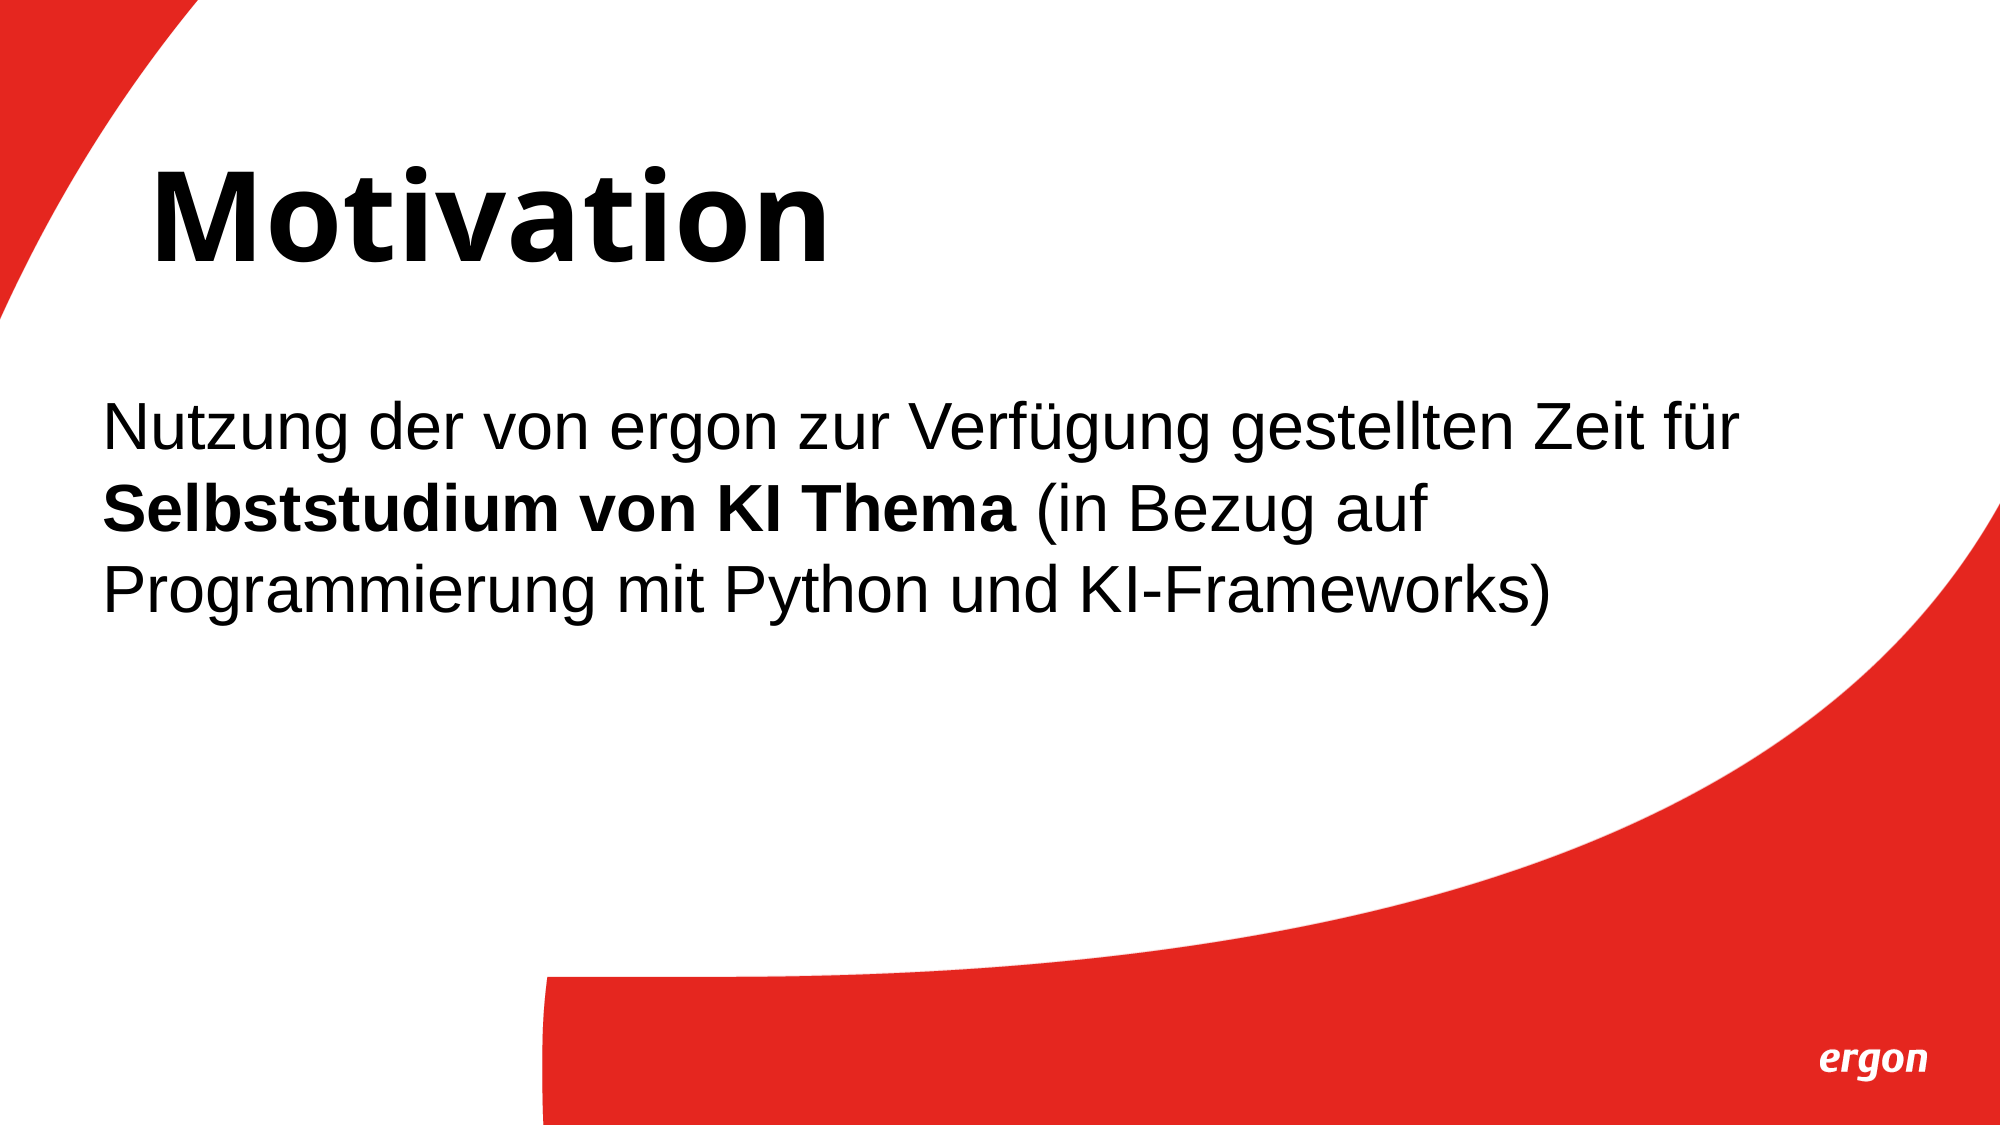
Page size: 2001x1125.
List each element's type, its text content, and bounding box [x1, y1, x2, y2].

picture [0, 0, 2000, 1125]
title Motivation [147, 90, 1272, 339]
text_box Nutzung der von ergon zur Verfügung gestellten Zeit für Selbststudium von KI Thema (in Bezug auf Programmierung mit Python und KI-Frameworks) [102, 408, 1910, 634]
